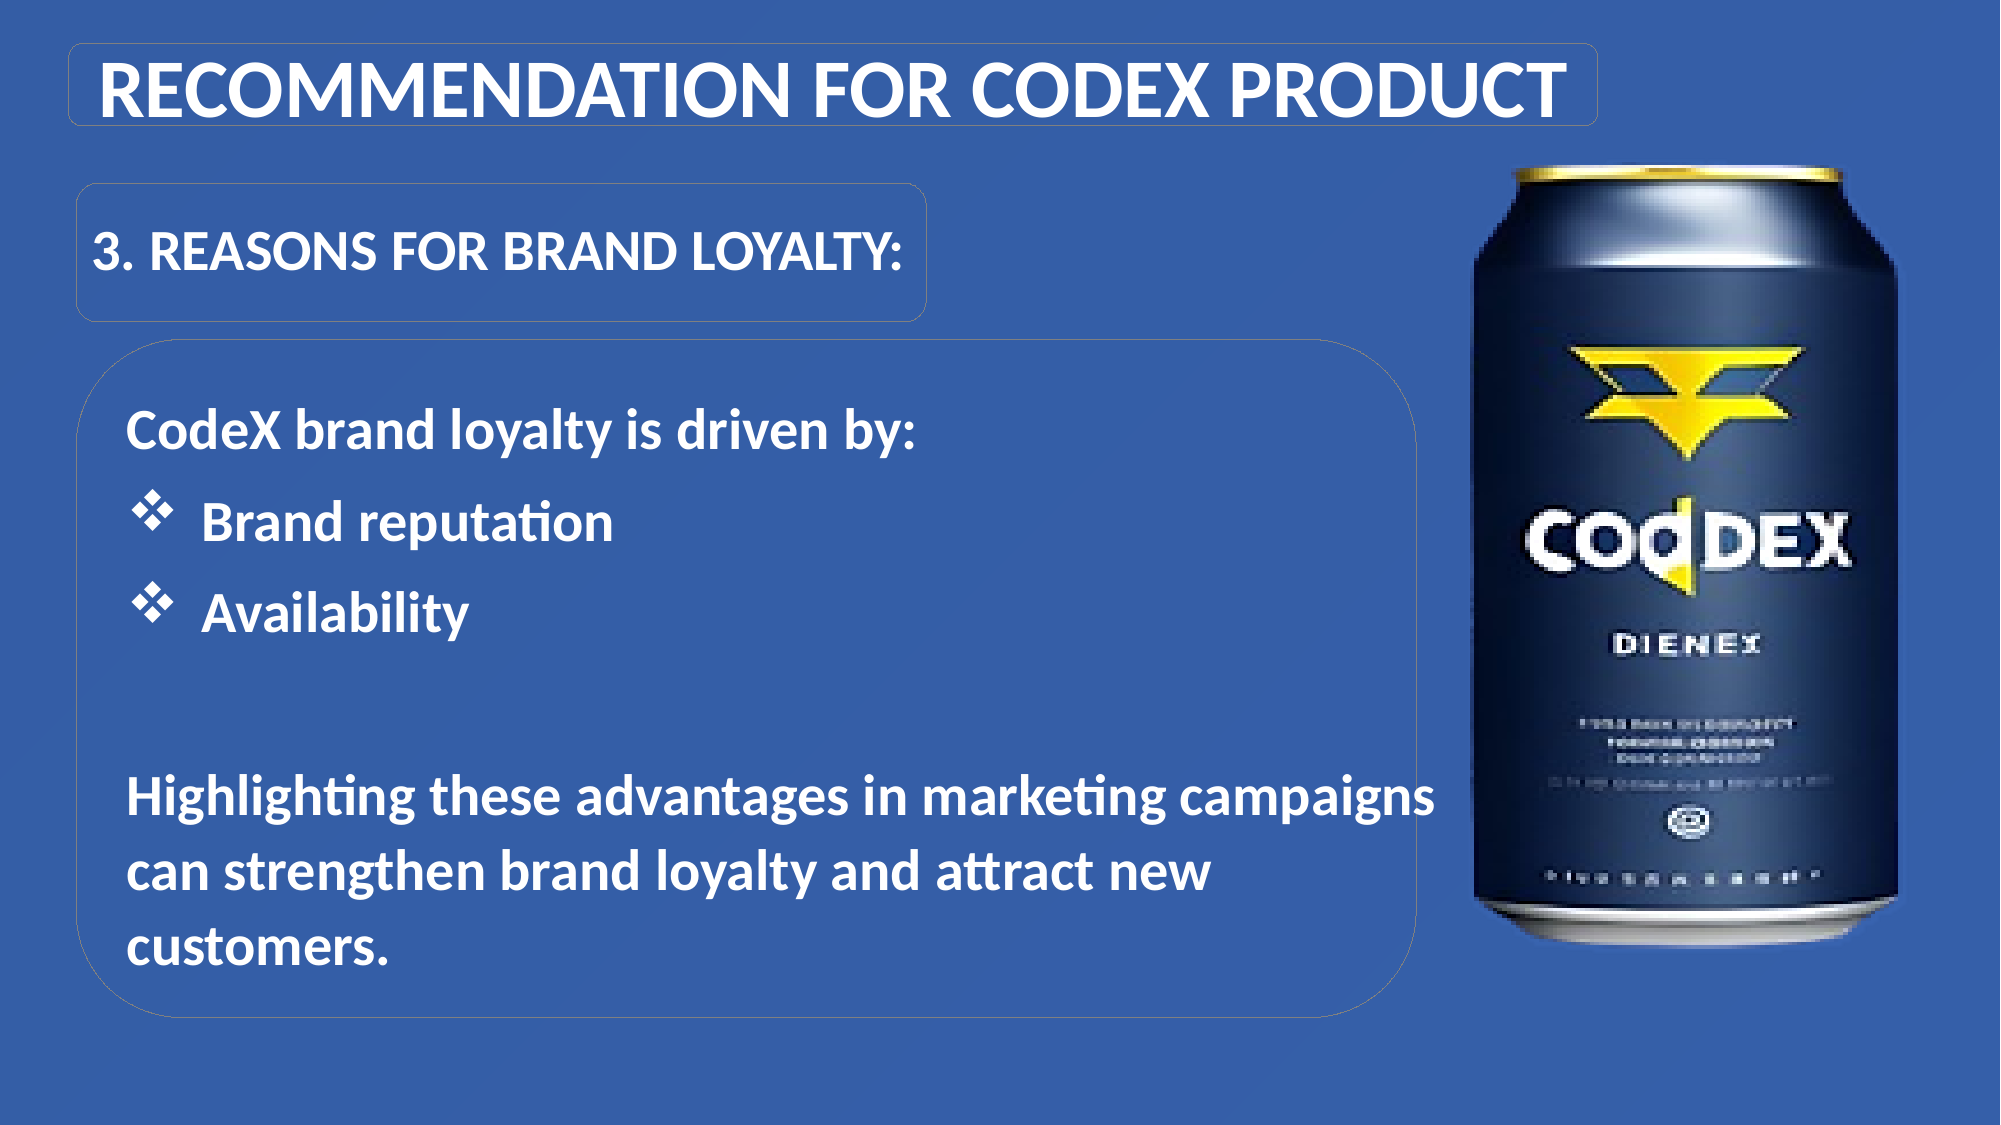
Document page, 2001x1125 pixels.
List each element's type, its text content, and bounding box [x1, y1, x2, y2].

picture [1369, 107, 2000, 970]
text_box RECOMMENDATION FOR CODEX PRODUCT [67, 42, 1599, 127]
text_box [75, 181, 928, 323]
text_box CodeX brand loyalty is driven by: Brand reputation Availability Highlighting these advantages in marketing campaigns can strengthen brand loyalty and attract new customers. [111, 379, 1452, 985]
text_box [75, 338, 1388, 1019]
text_box 3. REASONS FOR BRAND LOYALTY: [76, 199, 1098, 290]
